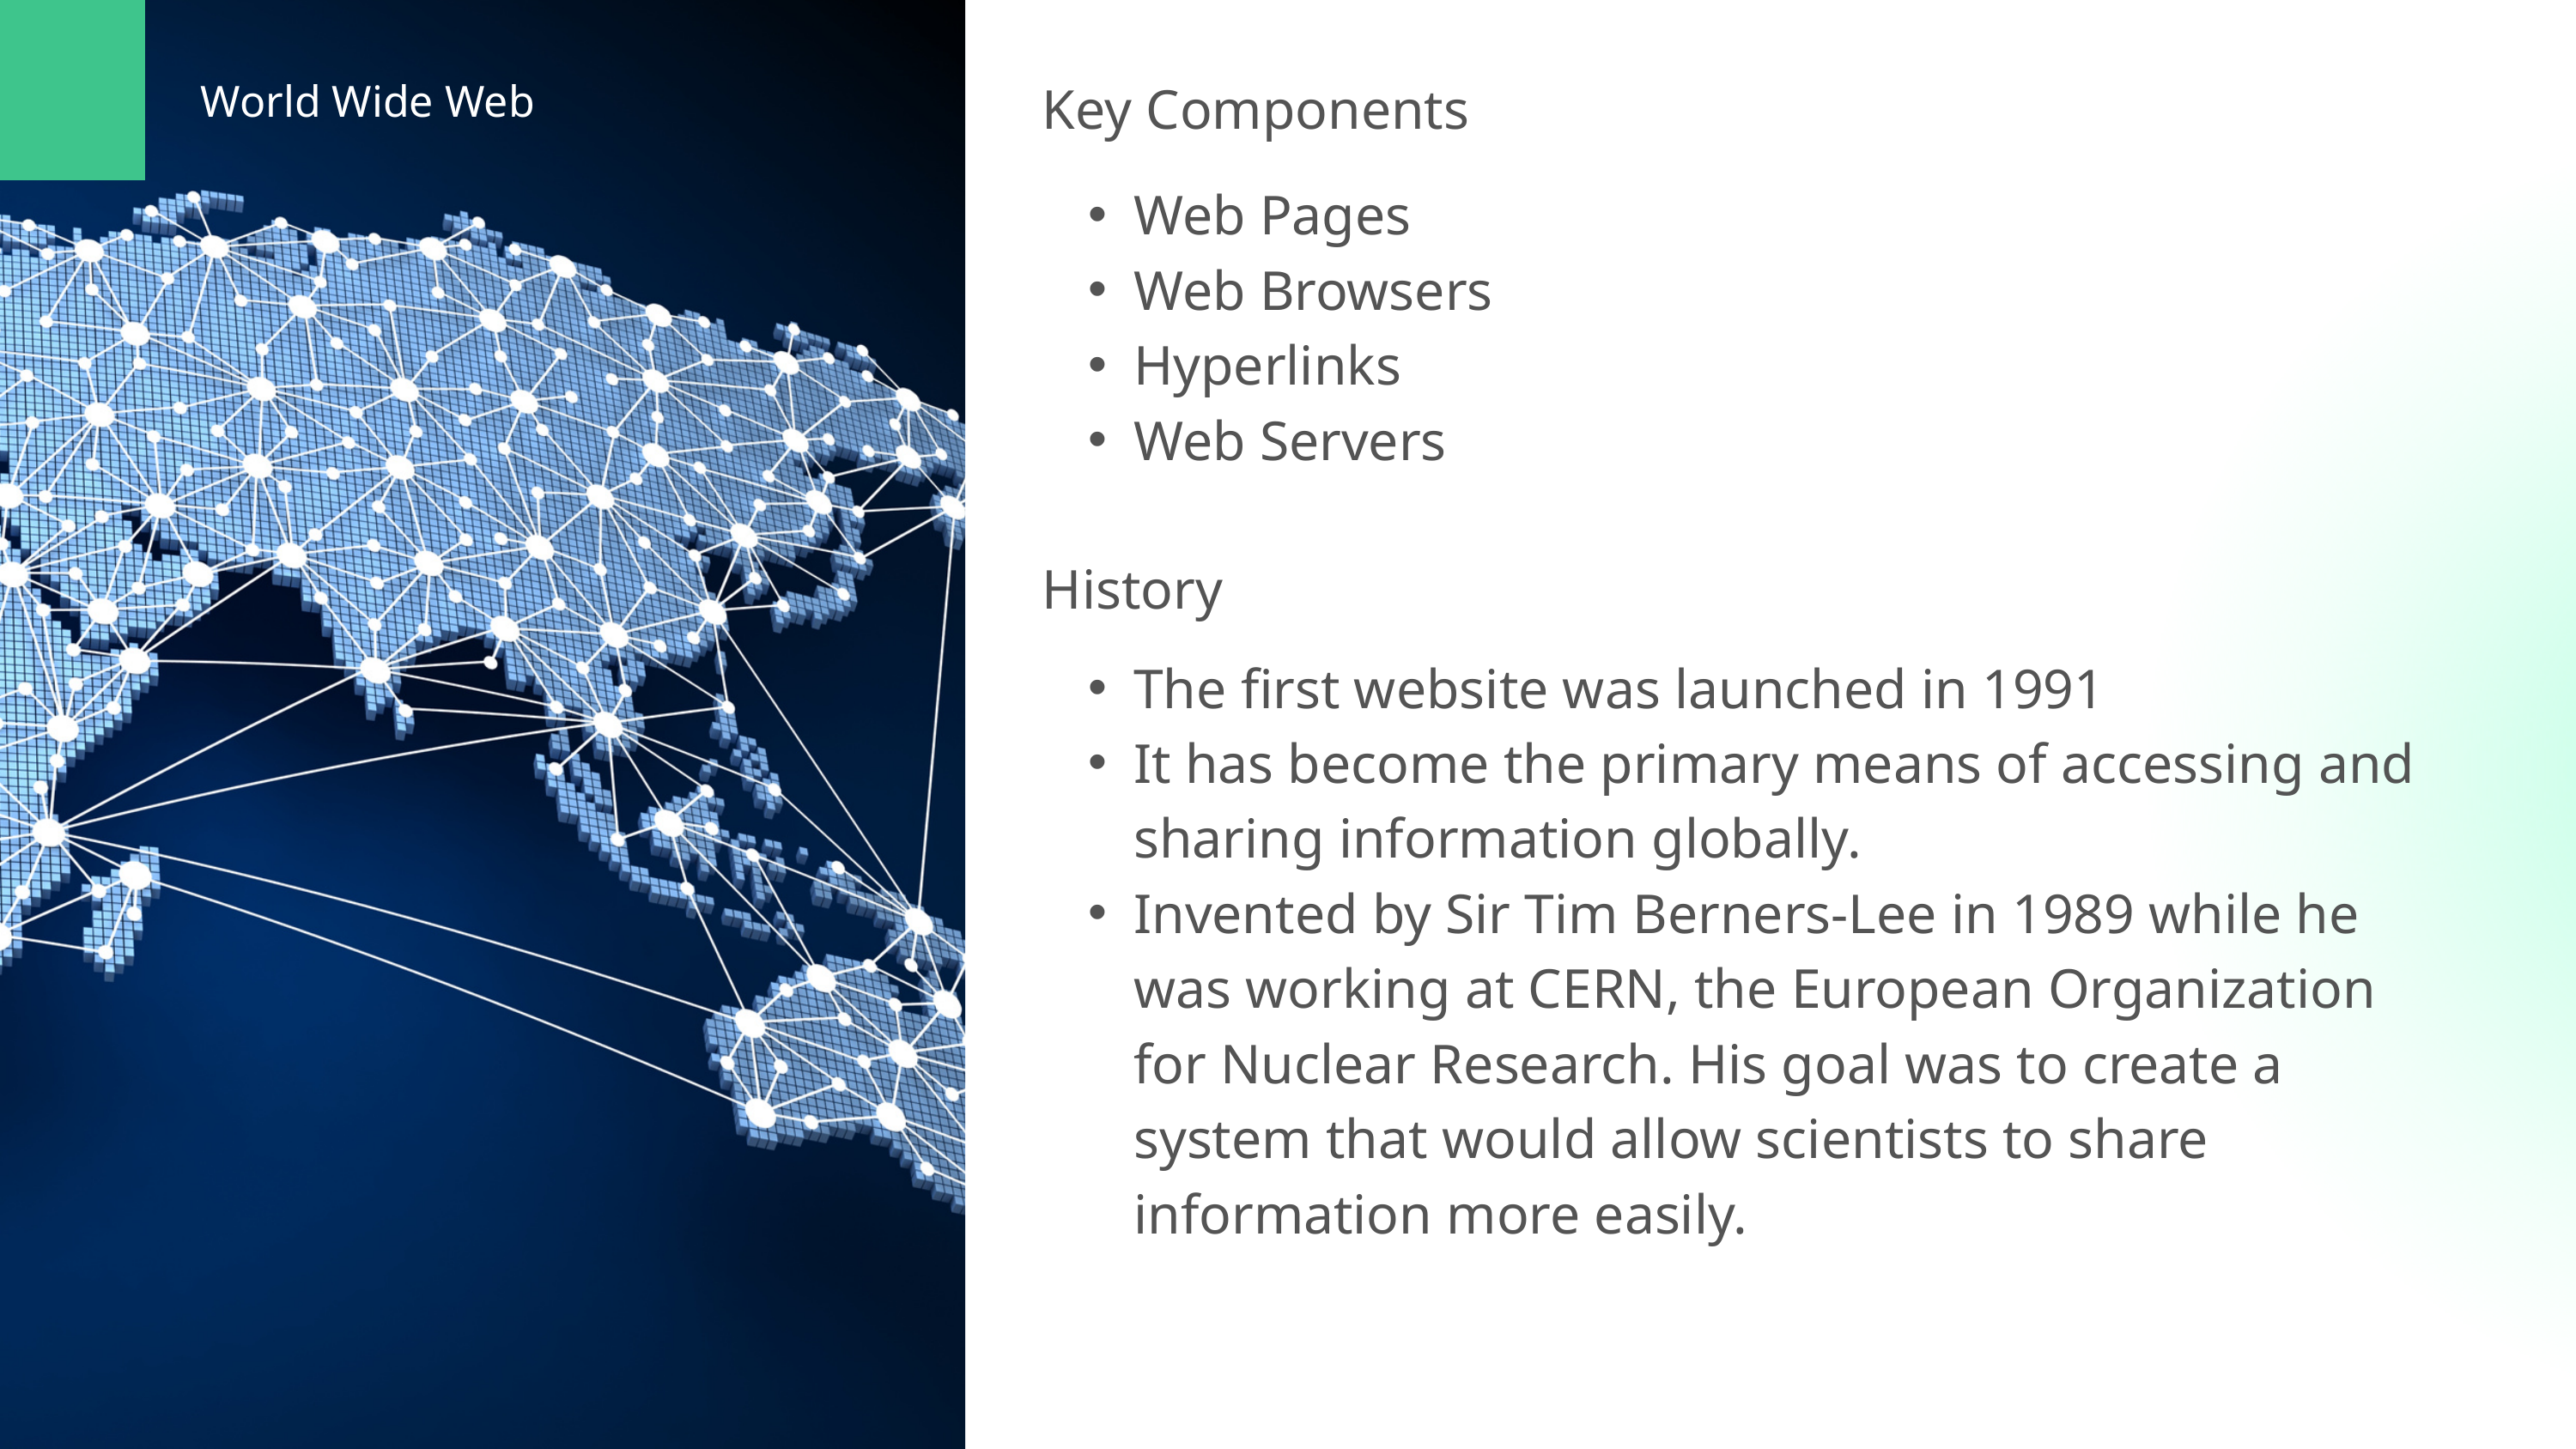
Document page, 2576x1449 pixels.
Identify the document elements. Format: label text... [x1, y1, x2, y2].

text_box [0, 0, 145, 181]
text_box World Wide Web [200, 65, 715, 126]
text_box Key Components [1042, 64, 1869, 140]
text_box History [1042, 544, 1437, 620]
text_box [0, 0, 966, 1449]
text_box The first website was launched in 1991 It has become the primary means of accessing and sharing information globally. Invented by Sir Tim Berners-Lee in 1989 while he was working at CERN, the European Organization for Nuclear Research. His goal was to create a system that would allow scientists to share information more easily. [1042, 643, 2432, 1245]
text_box Web Pages Web Browsers Hyperlinks Web Servers [1042, 170, 2146, 471]
text_box [2146, 124, 2576, 1416]
